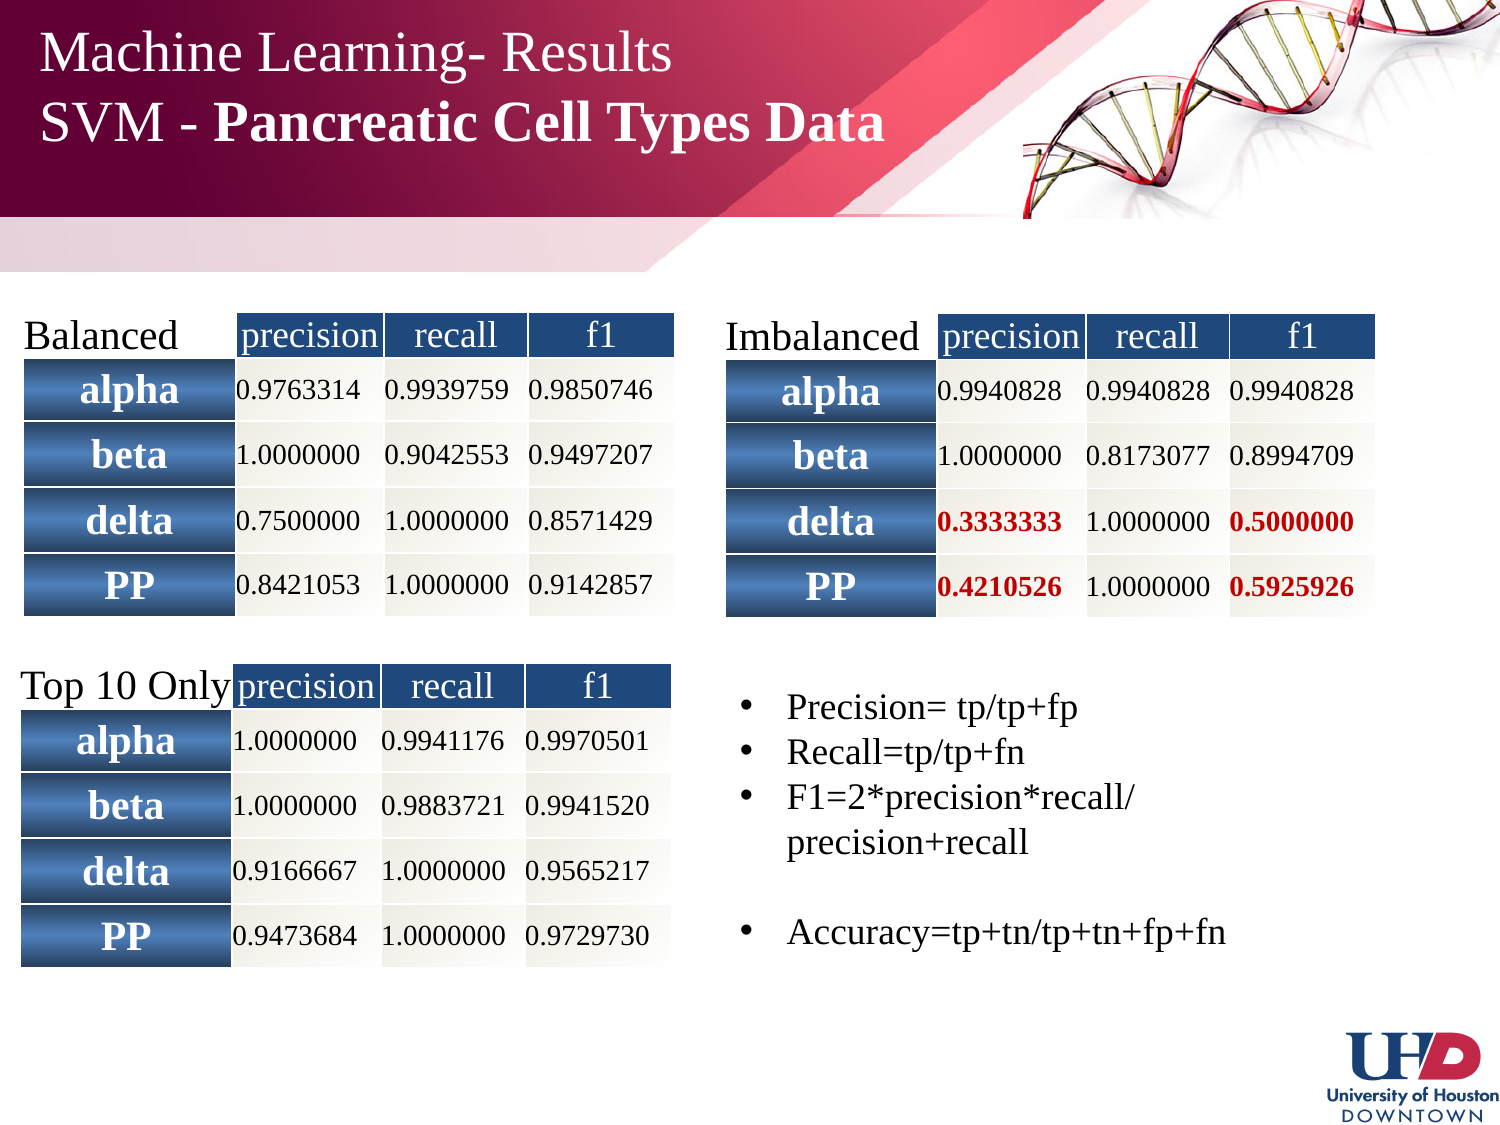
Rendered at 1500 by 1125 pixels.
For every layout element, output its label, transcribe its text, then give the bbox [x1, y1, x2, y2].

table_cell 0.8571429 [529, 488, 674, 552]
table_cell 0.9565217 [526, 839, 671, 903]
table_cell 0.5000000 [1230, 489, 1375, 553]
table_cell 1.0000000 [1087, 555, 1229, 617]
table_cell 0.9850746 [529, 359, 674, 420]
table_header Balanced [24, 312, 235, 357]
table_cell beta [21, 773, 231, 837]
table_cell 0.9941176 [382, 710, 524, 771]
table_cell 1.0000000 [382, 839, 524, 903]
table_cell 0.5925926 [1230, 555, 1375, 617]
table_cell 0.9497207 [529, 422, 674, 486]
table_cell 0.9940828 [1230, 360, 1375, 422]
table_cell 0.9940828 [1087, 360, 1229, 422]
table_cell delta [21, 839, 231, 903]
table_cell 0.8994709 [1230, 423, 1375, 488]
table_cell alpha [21, 710, 231, 771]
table_cell PP [726, 555, 936, 617]
table_cell 0.9473684 [233, 905, 380, 967]
table_cell delta [24, 488, 235, 552]
picture [0, 0, 1500, 1125]
table_cell 0.8421053 [237, 554, 383, 616]
table_cell 1.0000000 [938, 423, 1085, 488]
table_header precision [938, 314, 1085, 359]
table_header Imbalanced [725, 313, 936, 359]
table_cell delta [726, 489, 936, 553]
table_header Top 10 Only [20, 663, 231, 708]
table_header f1 [529, 313, 674, 357]
table_cell 1.0000000 [233, 773, 380, 837]
table_cell 0.3333333 [938, 489, 1085, 553]
table_cell 0.9763314 [237, 359, 383, 420]
table_cell 1.0000000 [233, 710, 380, 771]
table_cell beta [726, 423, 936, 488]
table_header recall [385, 313, 527, 357]
table_cell 1.0000000 [382, 905, 524, 967]
table_cell 0.4210526 [938, 555, 1085, 617]
table_cell alpha [24, 359, 235, 420]
table_cell beta [24, 422, 235, 486]
table_cell alpha [726, 360, 936, 422]
table_cell 0.9729730 [526, 905, 671, 967]
table_cell 0.8173077 [1087, 423, 1229, 488]
table_cell PP [24, 554, 235, 616]
table_header f1 [526, 664, 671, 708]
table_cell 1.0000000 [385, 488, 527, 552]
table_cell 0.9042553 [385, 422, 527, 486]
table_cell PP [21, 905, 231, 967]
table_cell 0.7500000 [237, 488, 383, 552]
table_cell 0.9939759 [385, 359, 527, 420]
table_cell 0.9970501 [526, 710, 671, 771]
table_cell 1.0000000 [1087, 489, 1229, 553]
table_cell 1.0000000 [385, 554, 527, 616]
text_box Machine Learning- Results SVM - Pancreatic Cell Types Data [24, 0, 926, 161]
table_cell 0.9940828 [938, 360, 1085, 422]
table_cell 0.9142857 [529, 554, 674, 616]
table_header precision [237, 313, 383, 357]
table_cell 1.0000000 [237, 422, 383, 486]
table_cell 0.9166667 [233, 839, 380, 903]
text_box Precision= tp/tp+fp Recall=tp/tp+fn F1=2*precision*recall/ precision+recall Accuracy=tp+tn/tp+tn+fp+fn [724, 674, 1377, 960]
table_header recall [1087, 314, 1229, 359]
table_header recall [382, 664, 524, 708]
table_header f1 [1230, 314, 1375, 359]
table_cell 0.9941520 [526, 773, 671, 837]
table_header precision [233, 664, 380, 708]
table_cell 0.9883721 [382, 773, 524, 837]
